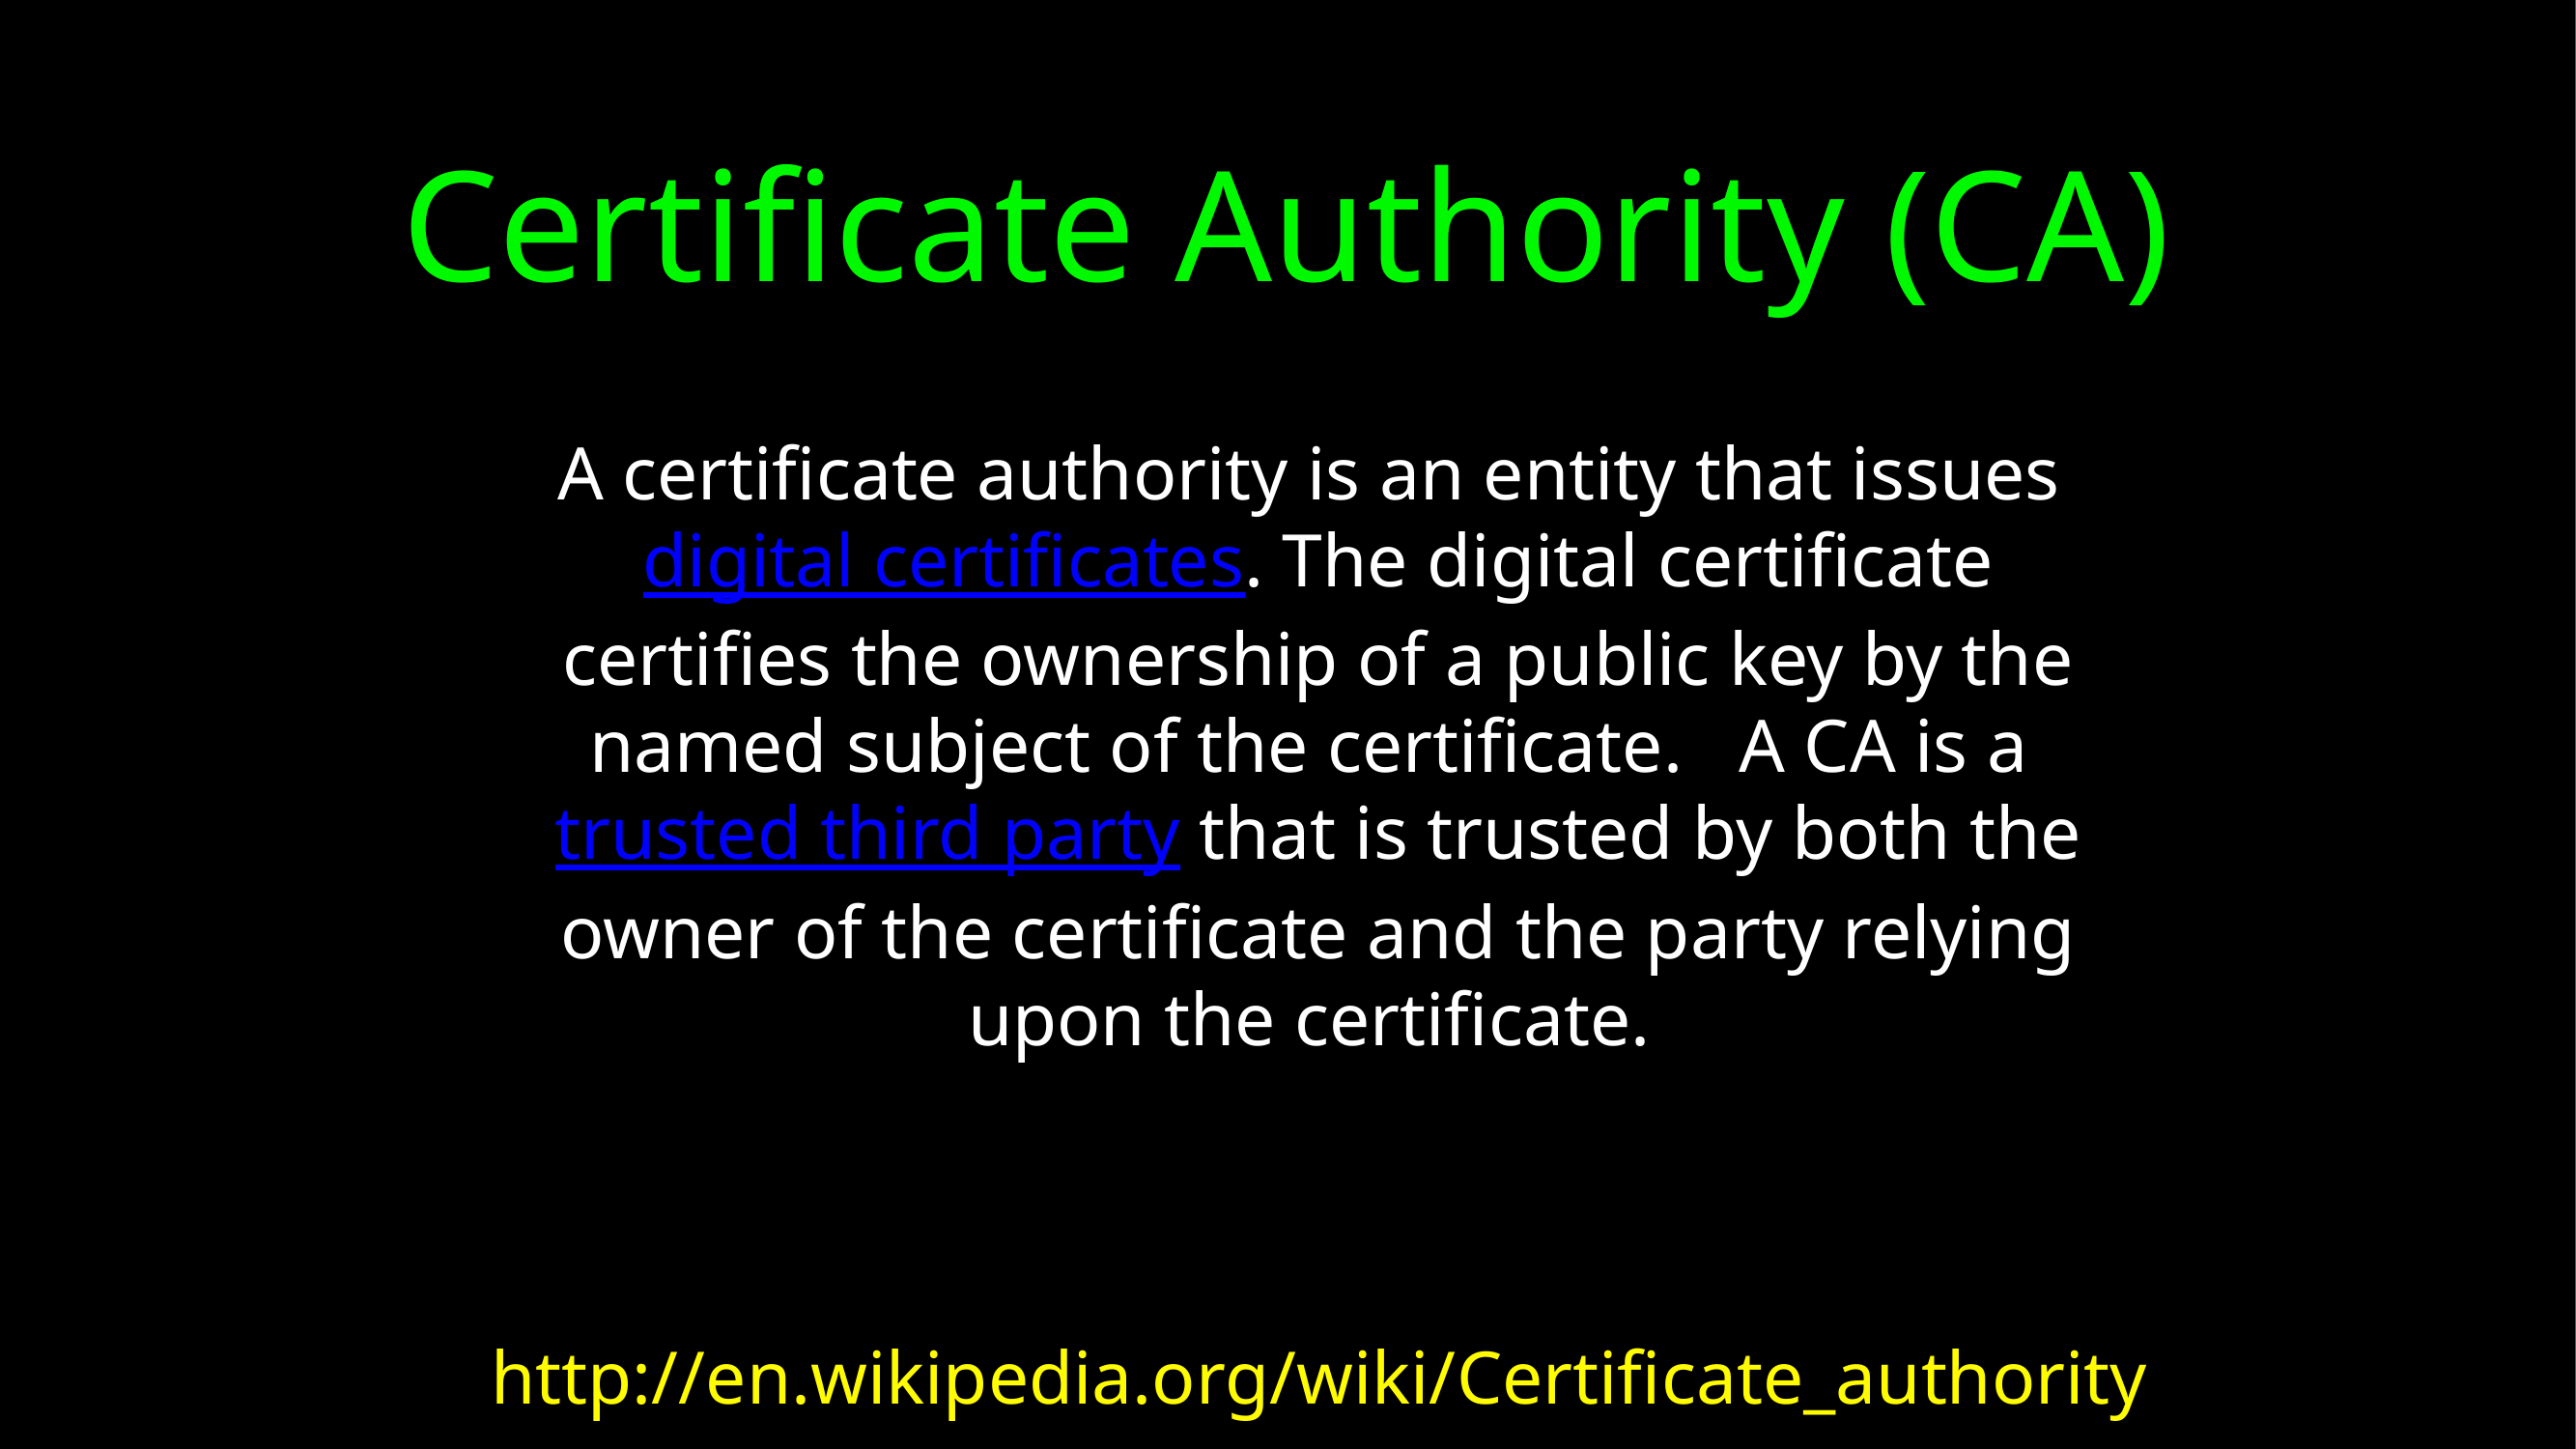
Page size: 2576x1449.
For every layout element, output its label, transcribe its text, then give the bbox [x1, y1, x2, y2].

title Certificate Authority (CA) [183, 38, 2392, 404]
text_box A certificate authority is an entity that issues digital certificates. The digital certificate certifies the ownership of a public key by the named subject of the certificate. A CA is a trusted third party that is trusted by both the owner of the certificate and the party relying upon the certificate. [496, 419, 2141, 1068]
text_box http://en.wikipedia.org/wiki/Certificate_authority [483, 1323, 2156, 1428]
